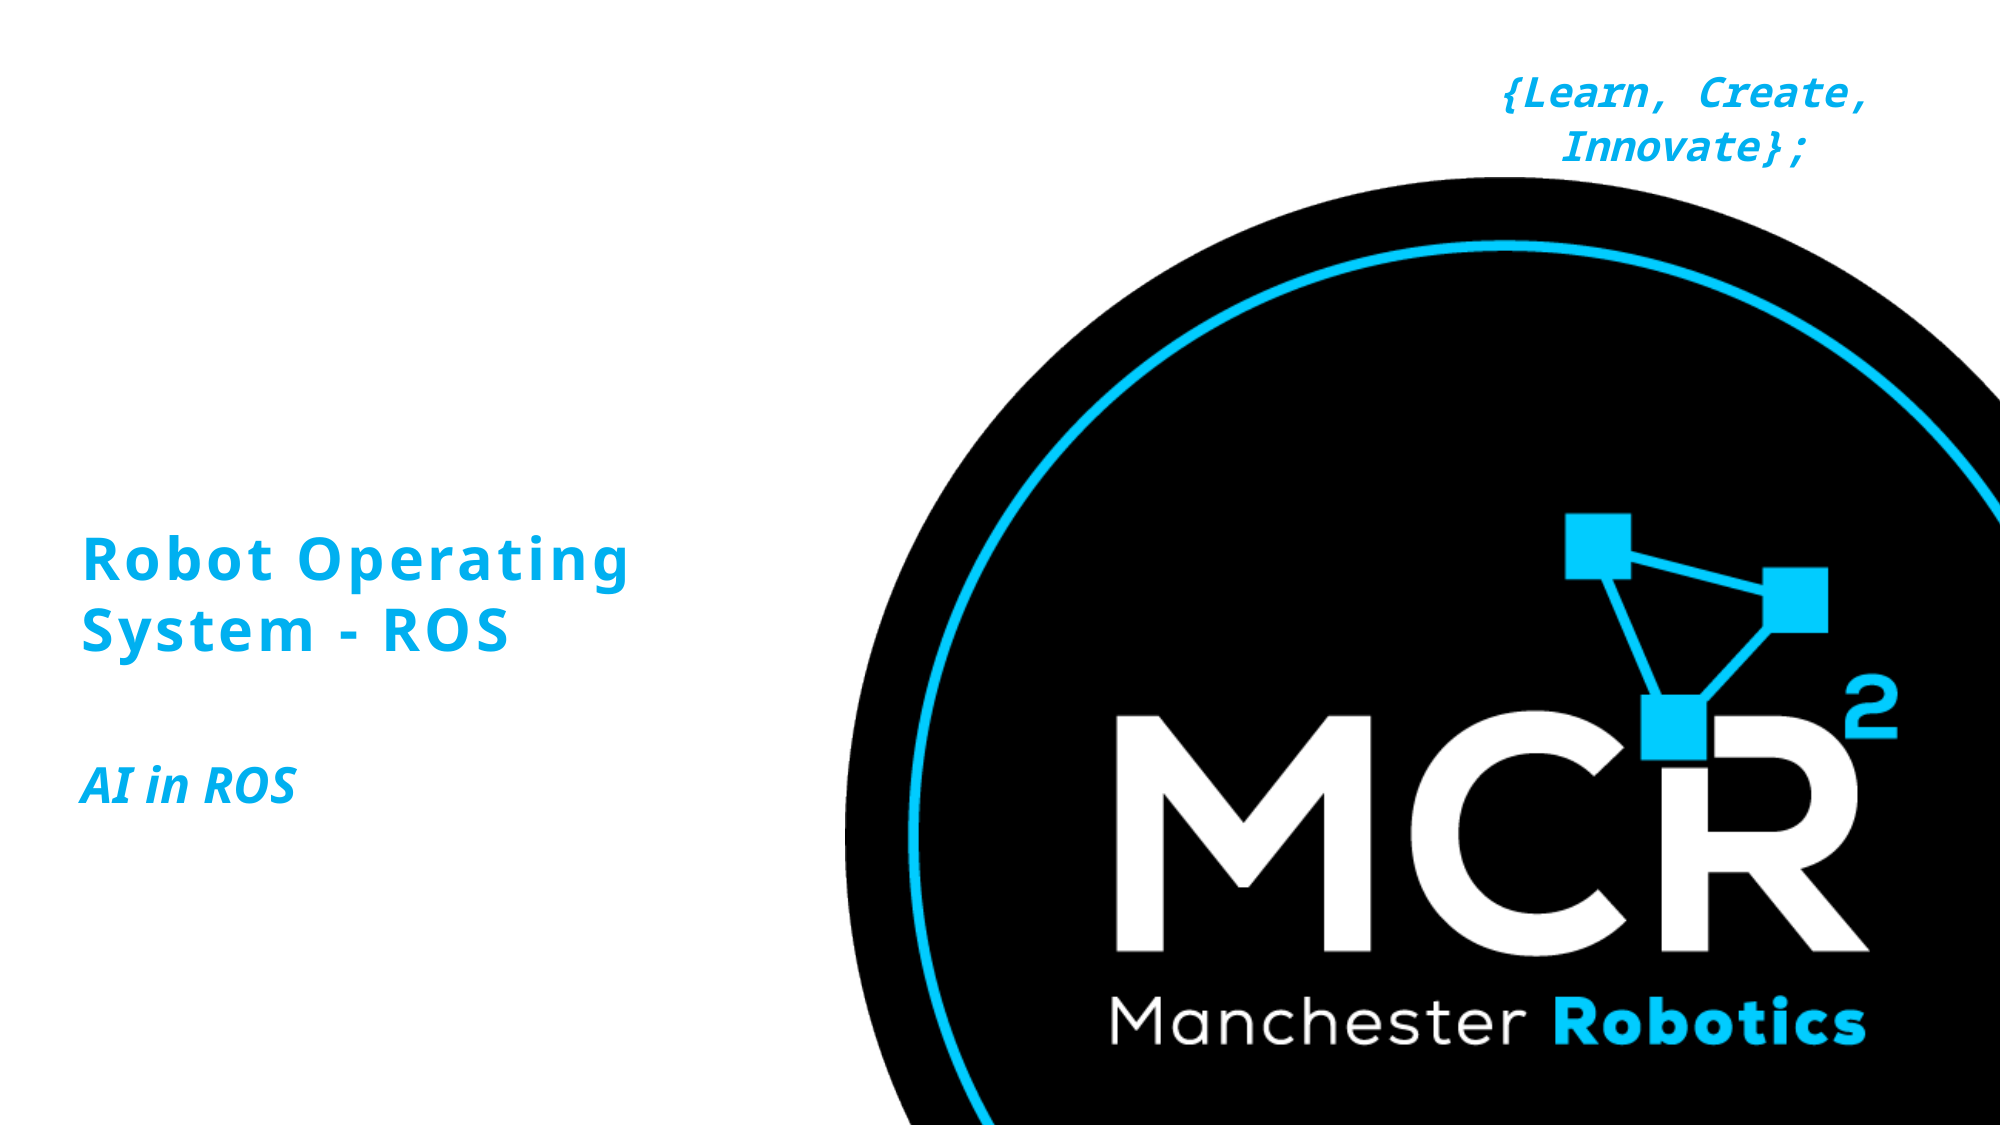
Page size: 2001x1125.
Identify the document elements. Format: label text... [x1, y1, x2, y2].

picture [920, 252, 2000, 1125]
picture [845, 177, 2000, 1125]
title Robot Operating System - ROS [66, 453, 667, 671]
subtitle AI in ROS [66, 753, 667, 898]
